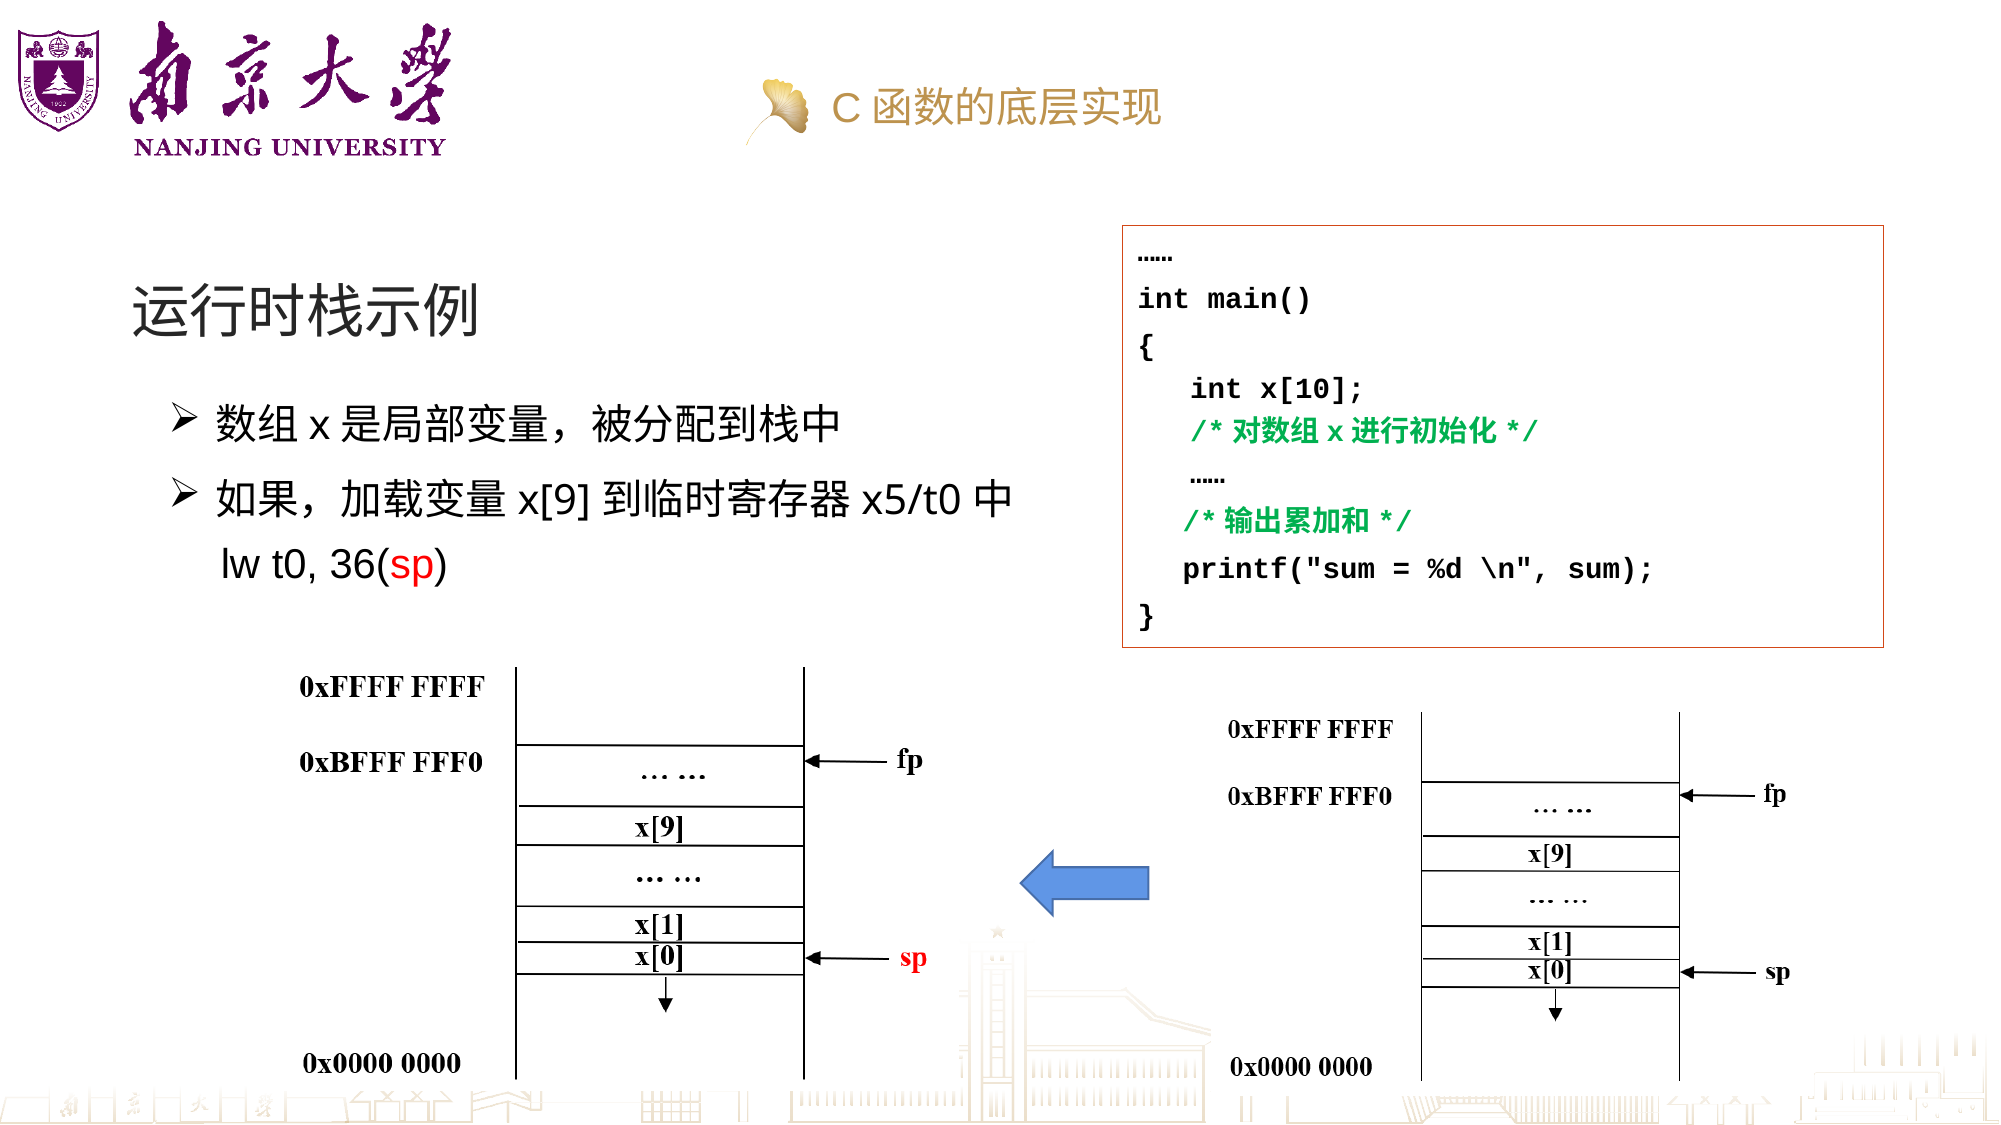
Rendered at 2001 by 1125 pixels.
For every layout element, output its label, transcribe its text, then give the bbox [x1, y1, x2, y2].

text_box …… int main() { int x[10]; /*对数组x进行初始化*/ …… /*输出累加和*/ printf("sum = %d \n", sum); } [1122, 225, 1884, 648]
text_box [116, 249, 1846, 599]
picture [731, 64, 830, 169]
picture [18, 21, 451, 160]
picture [1210, 695, 1814, 1096]
picture [282, 651, 959, 1091]
text_box [1019, 848, 1150, 918]
text_box C函数的底层实现 [816, 73, 1226, 139]
